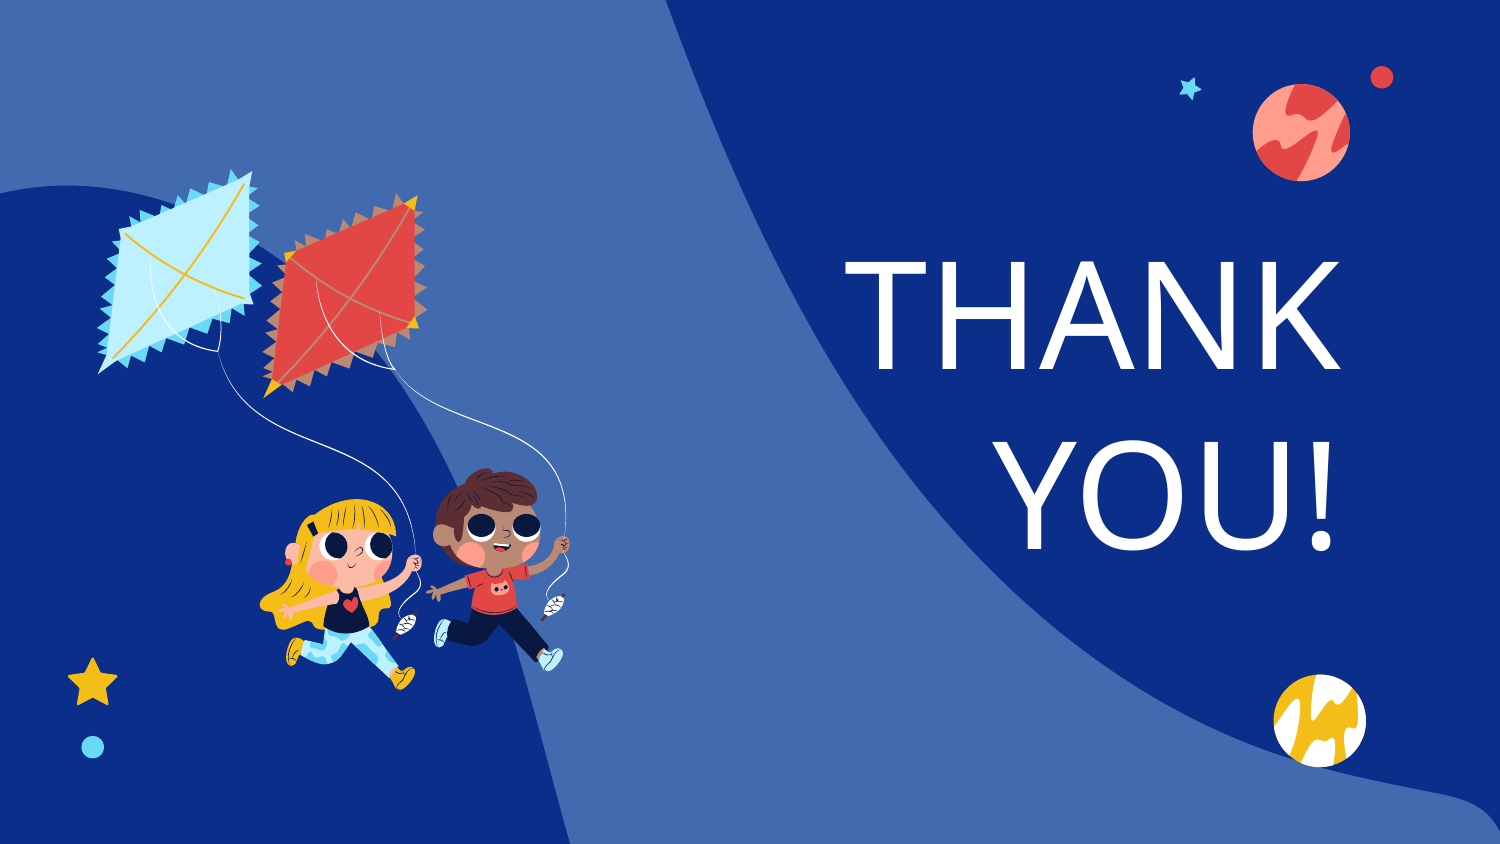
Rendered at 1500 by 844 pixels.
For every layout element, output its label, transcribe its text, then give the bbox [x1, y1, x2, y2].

title THANK YOU! [547, 158, 1357, 641]
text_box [96, 168, 571, 691]
